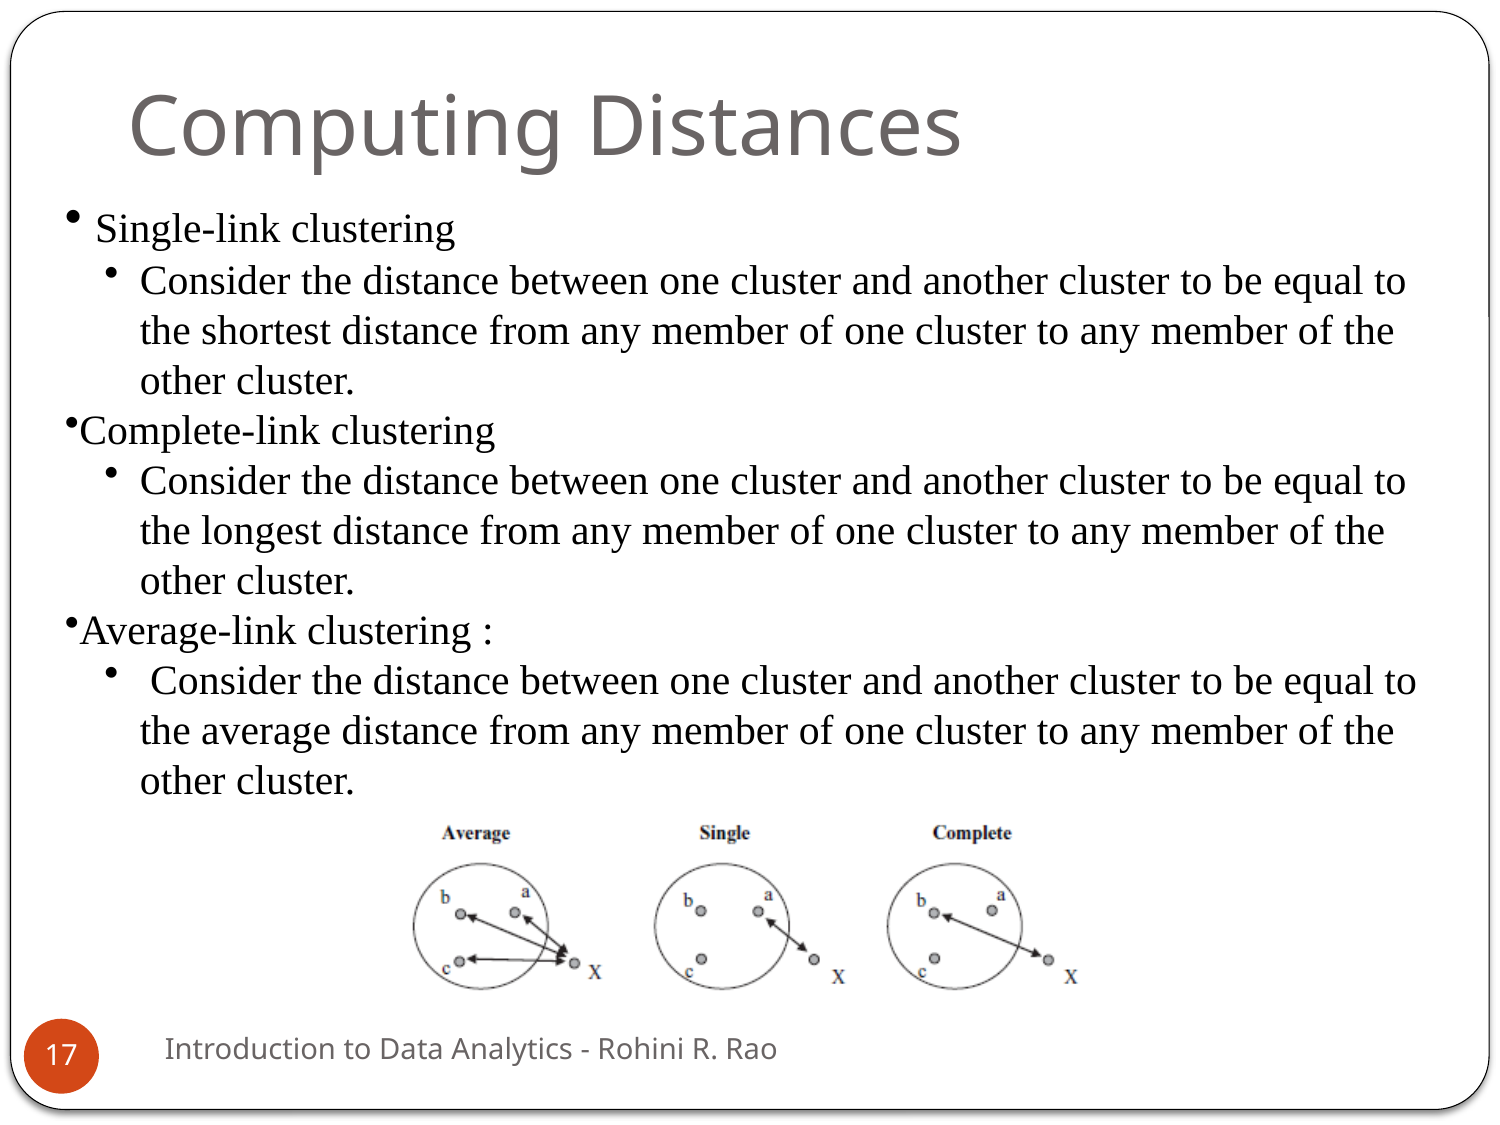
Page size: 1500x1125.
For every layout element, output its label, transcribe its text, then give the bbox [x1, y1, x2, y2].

slide_number 17 [23, 1018, 99, 1094]
footer Introduction to Data Analytics - Rohini R. Rao [150, 1012, 800, 1088]
picture [395, 816, 1117, 1006]
title Computing Distances [112, 0, 1388, 125]
text_box Single-link clustering Consider the distance between one cluster and another cluster to be equal to the shortest distance from any member of one cluster to any member of the other cluster. Complete-link clustering Consider the distance between one cluster and another cluster to be equal to the longest distance from any member of one cluster to any member of the other cluster. Average-link clustering : Consider the distance between one cluster and another cluster to be equal to the average distance from any member of one cluster to any member of the other cluster. [49, 125, 1463, 810]
